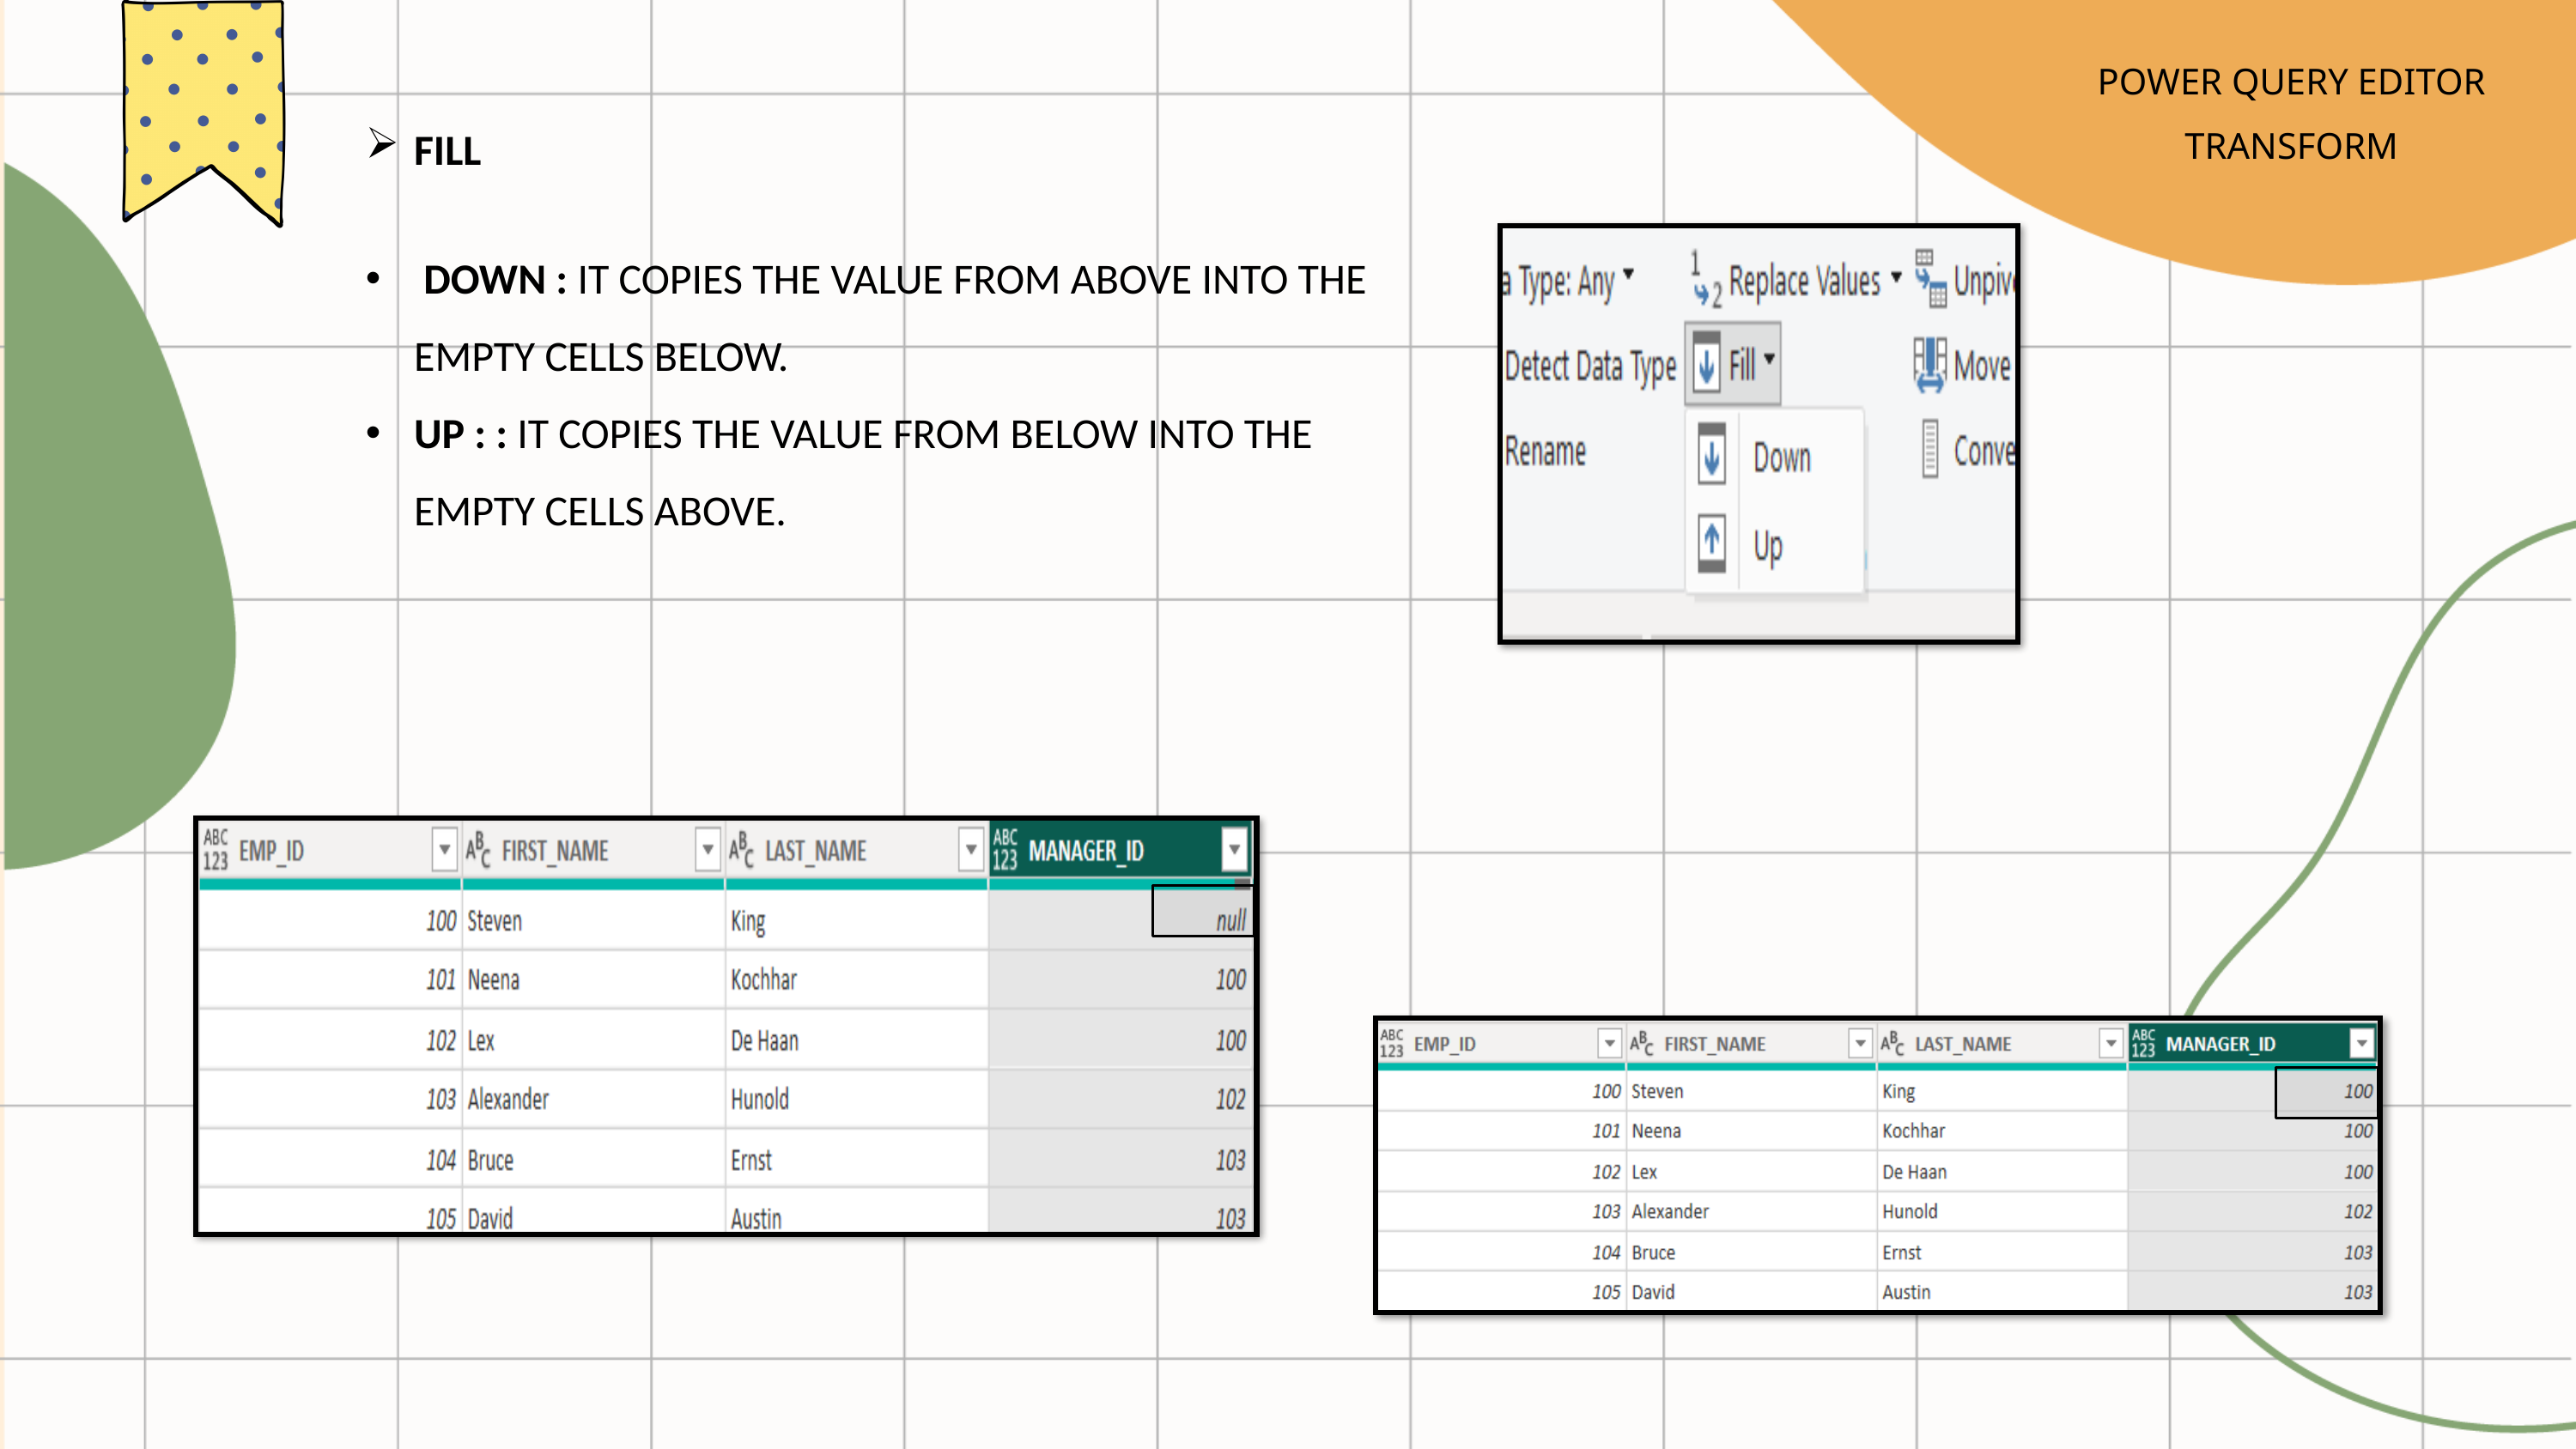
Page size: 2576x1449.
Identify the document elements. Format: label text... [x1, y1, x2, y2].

picture [197, 821, 1255, 1233]
picture [1502, 227, 2016, 640]
text_box [0, 0, 2576, 1449]
text_box FILL DOWN : IT COPIES THE VALUE FROM ABOVE INTO THE EMPTY CELLS BELOW. UP : : IT COPIES THE VALUE FROM BELOW INTO THE EMPTY CELLS ABOVE. [353, 116, 1431, 542]
picture [1378, 1021, 2379, 1311]
text_box [121, 0, 286, 228]
text_box POWER QUERY EDITOR TRANSFORM [2060, 37, 2523, 167]
